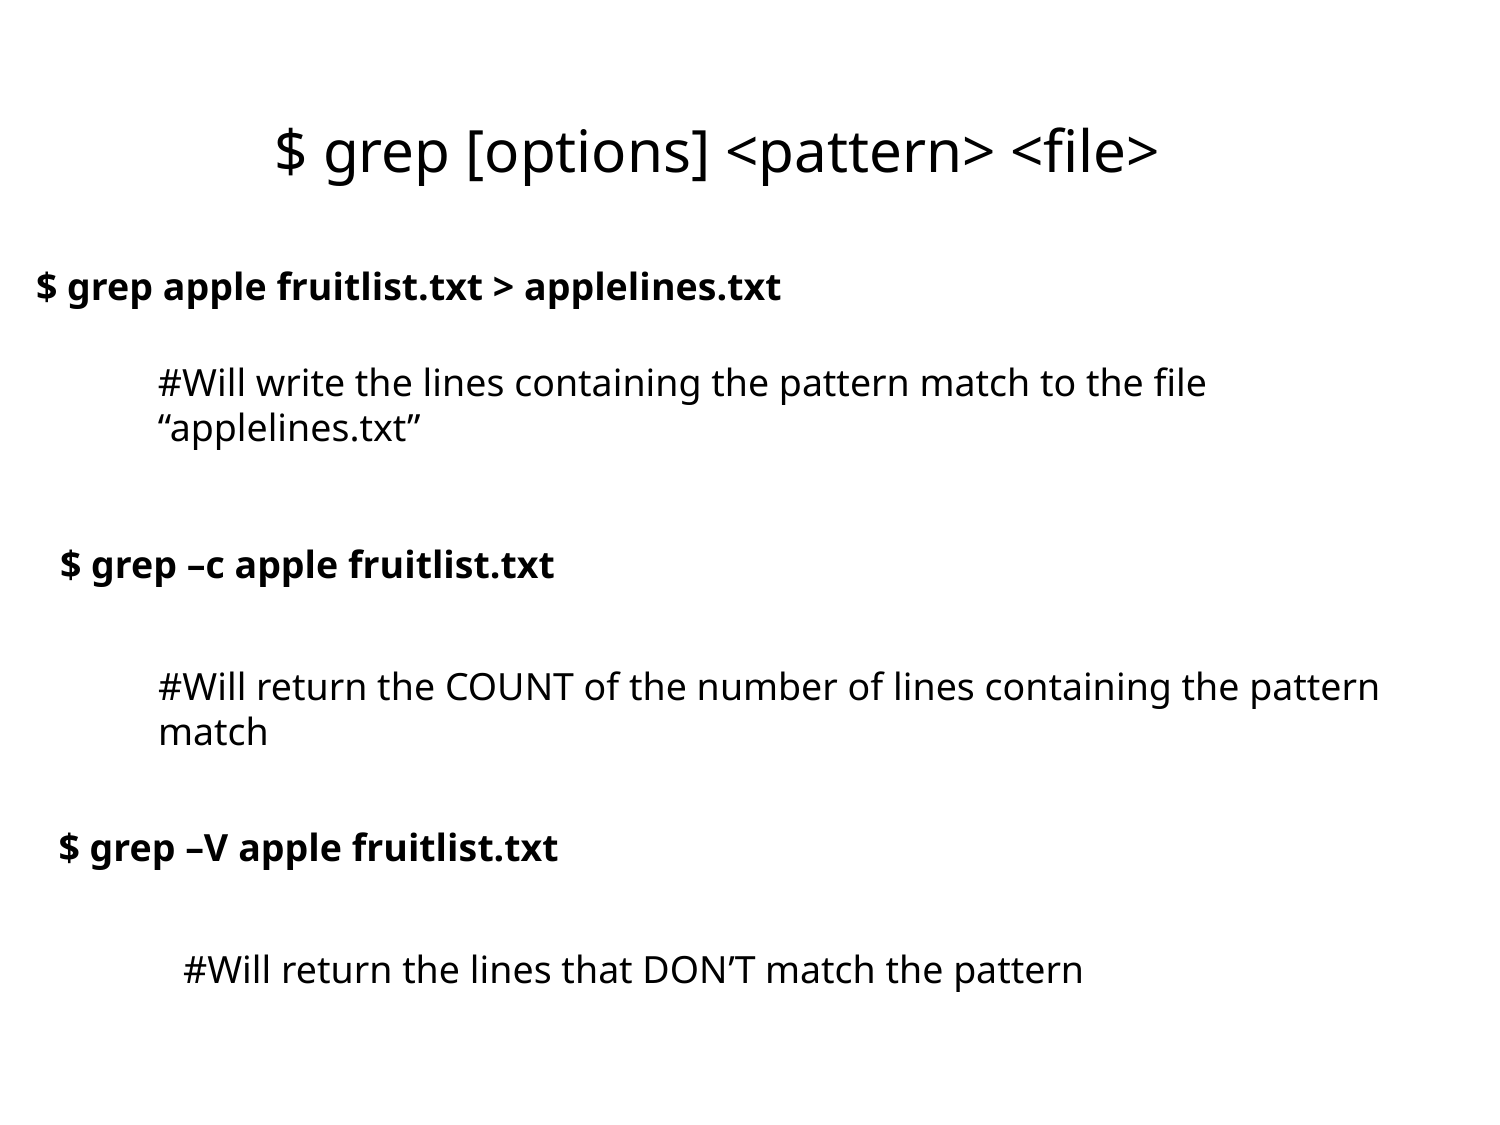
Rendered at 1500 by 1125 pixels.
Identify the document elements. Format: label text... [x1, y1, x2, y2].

text_box #Will return the COUNT of the number of lines containing the pattern match [143, 655, 1400, 761]
text_box #Will return the lines that DON’T match the pattern [168, 938, 1425, 999]
text_box $ grep –V apple fruitlist.txt [43, 816, 574, 877]
text_box #Will write the lines containing the pattern match to the file “applelines.txt” [143, 351, 1321, 457]
text_box $ grep –c apple fruitlist.txt [45, 533, 571, 593]
text_box $ grep [options] <pattern> <file> [260, 106, 1175, 192]
text_box $ grep apple fruitlist.txt > applelines.txt [21, 255, 798, 316]
